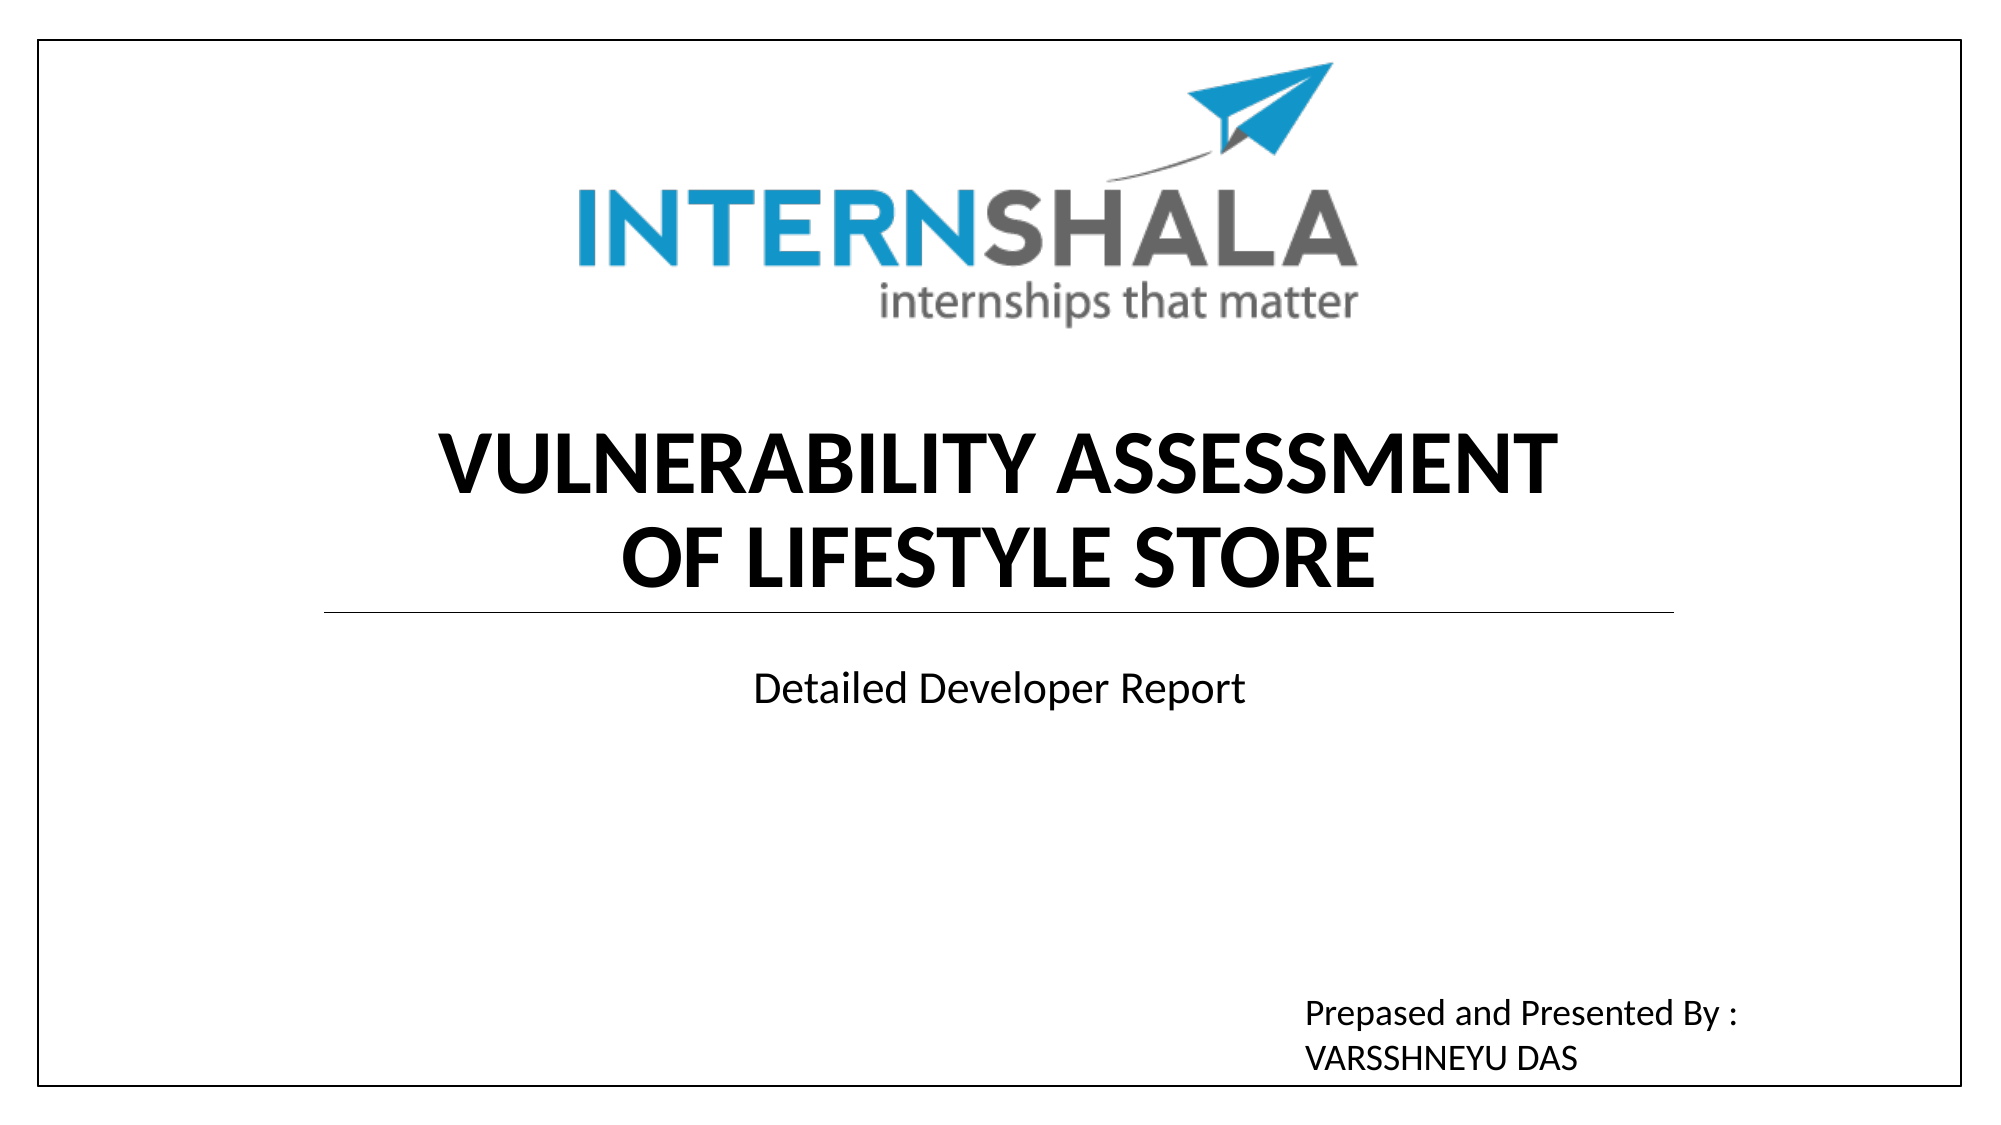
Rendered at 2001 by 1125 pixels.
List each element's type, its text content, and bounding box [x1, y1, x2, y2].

title VULNERABILITY ASSESSMENT OF LIFESTYLE STORE [409, 216, 1591, 614]
subtitle Detailed Developer Report [409, 656, 1591, 887]
text_box Prepased and Presented By : VARSSHNEYU DAS [1290, 980, 1920, 1086]
picture [578, 60, 1360, 330]
